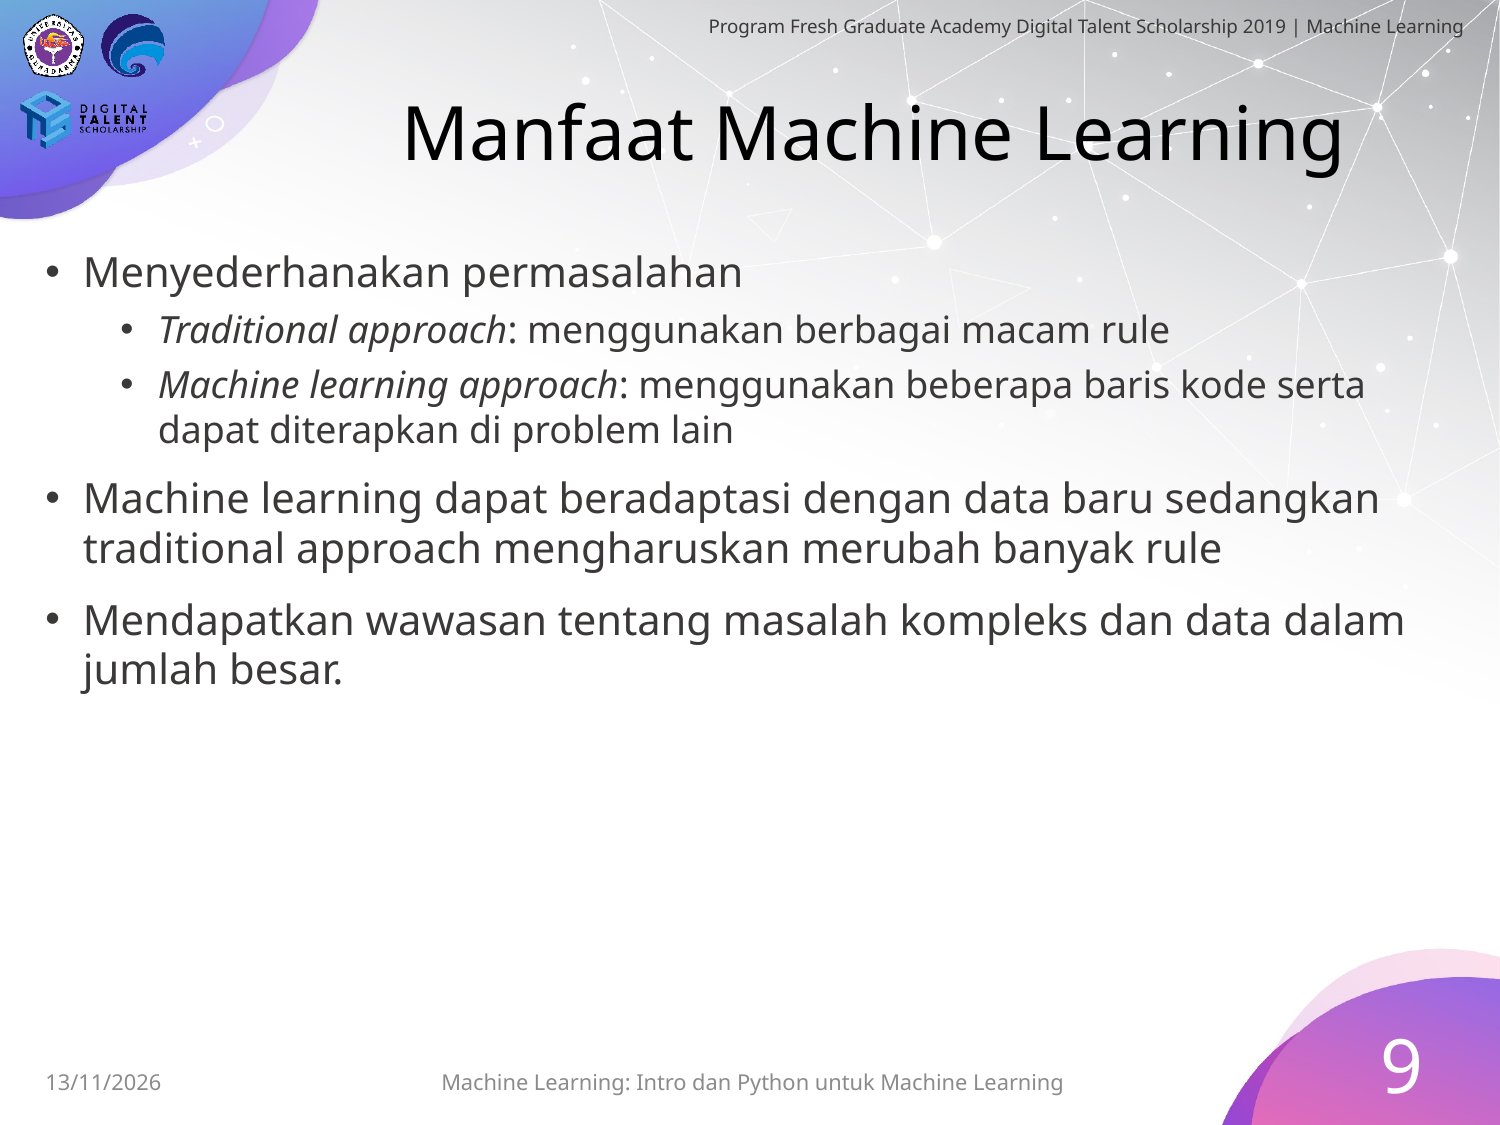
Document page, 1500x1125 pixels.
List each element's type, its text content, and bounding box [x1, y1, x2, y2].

picture [0, 0, 1500, 1125]
slide_number 9 [1327, 1025, 1477, 1115]
footer Machine Learning: Intro dan Python untuk Machine Learning [386, 1053, 1121, 1114]
list Menyederhanakan permasalahan Traditional approach: menggunakan berbagai macam rule Machine learning approach: menggunakan beberapa baris kode serta dapat diterapkan di problem lain Machine learning dapat beradaptasi dengan data baru sedangkan traditional approach mengharuskan merubah banyak rule Mendapatkan wawasan tentang masalah kompleks dan data dalam jumlah besar. [30, 238, 1477, 1014]
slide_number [30, 1053, 272, 1114]
title Manfaat Machine Learning [271, 66, 1477, 207]
